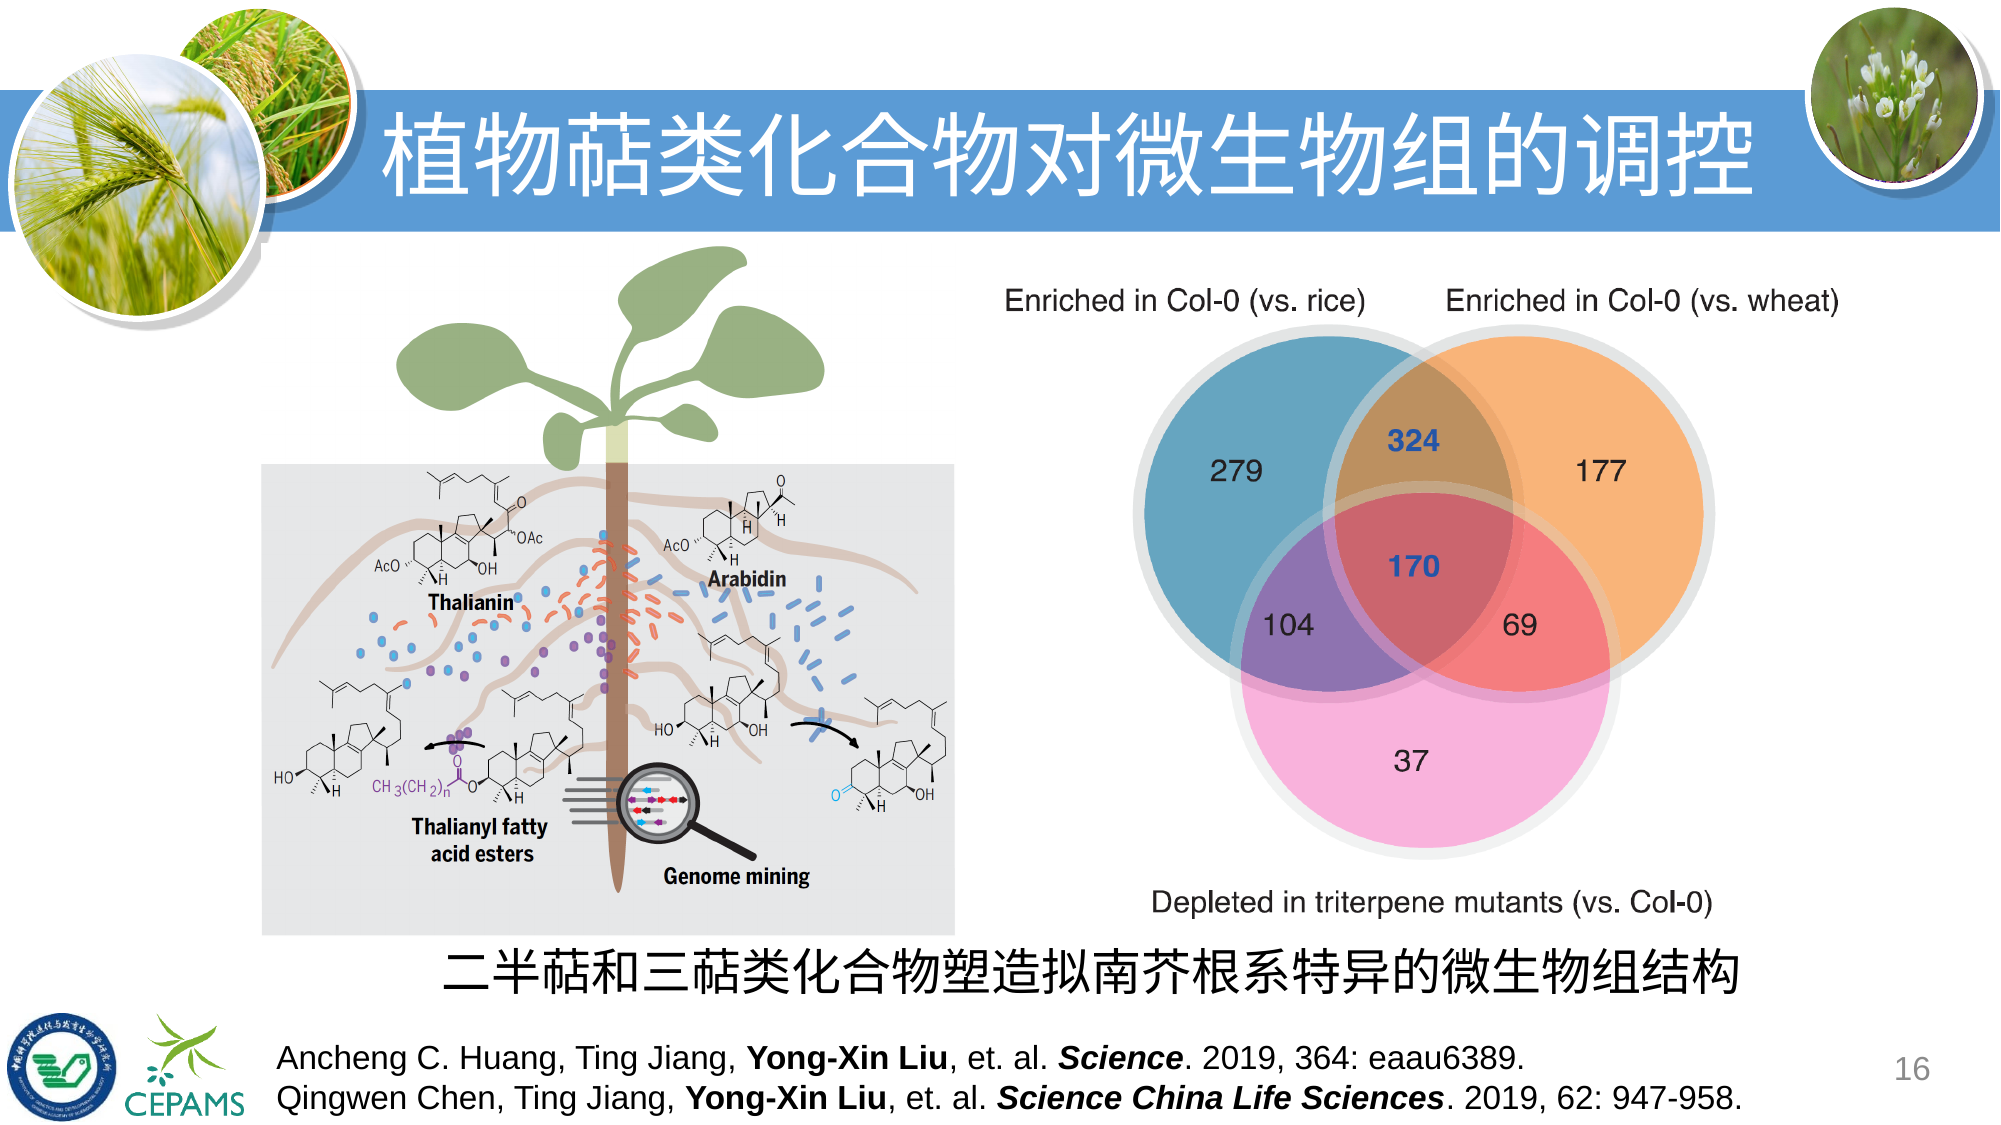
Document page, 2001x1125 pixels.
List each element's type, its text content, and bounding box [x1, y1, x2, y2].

picture [180, 8, 344, 196]
title 植物萜类化合物对微生物组的调控 [269, 72, 1869, 248]
picture [1813, 7, 1977, 183]
picture [995, 281, 1855, 923]
text_box 二半萜和三萜类化合物塑造拟南芥根系特异的微生物组结构 [328, 932, 1855, 1008]
picture [15, 55, 260, 315]
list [261, 243, 956, 937]
picture [125, 1013, 244, 1116]
text_box Ancheng C. Huang, Ting Jiang, Yong-Xin Liu, et. al. Science. 2019, 364: eaau6389. Qingwen Chen, Ting Jiang, Yong-Xin Liu, et. al. Science China Life Sciences. 2019, 62: 947-958. [261, 1029, 1842, 1124]
picture [7, 1013, 121, 1122]
footer 16 [1868, 1037, 1957, 1098]
